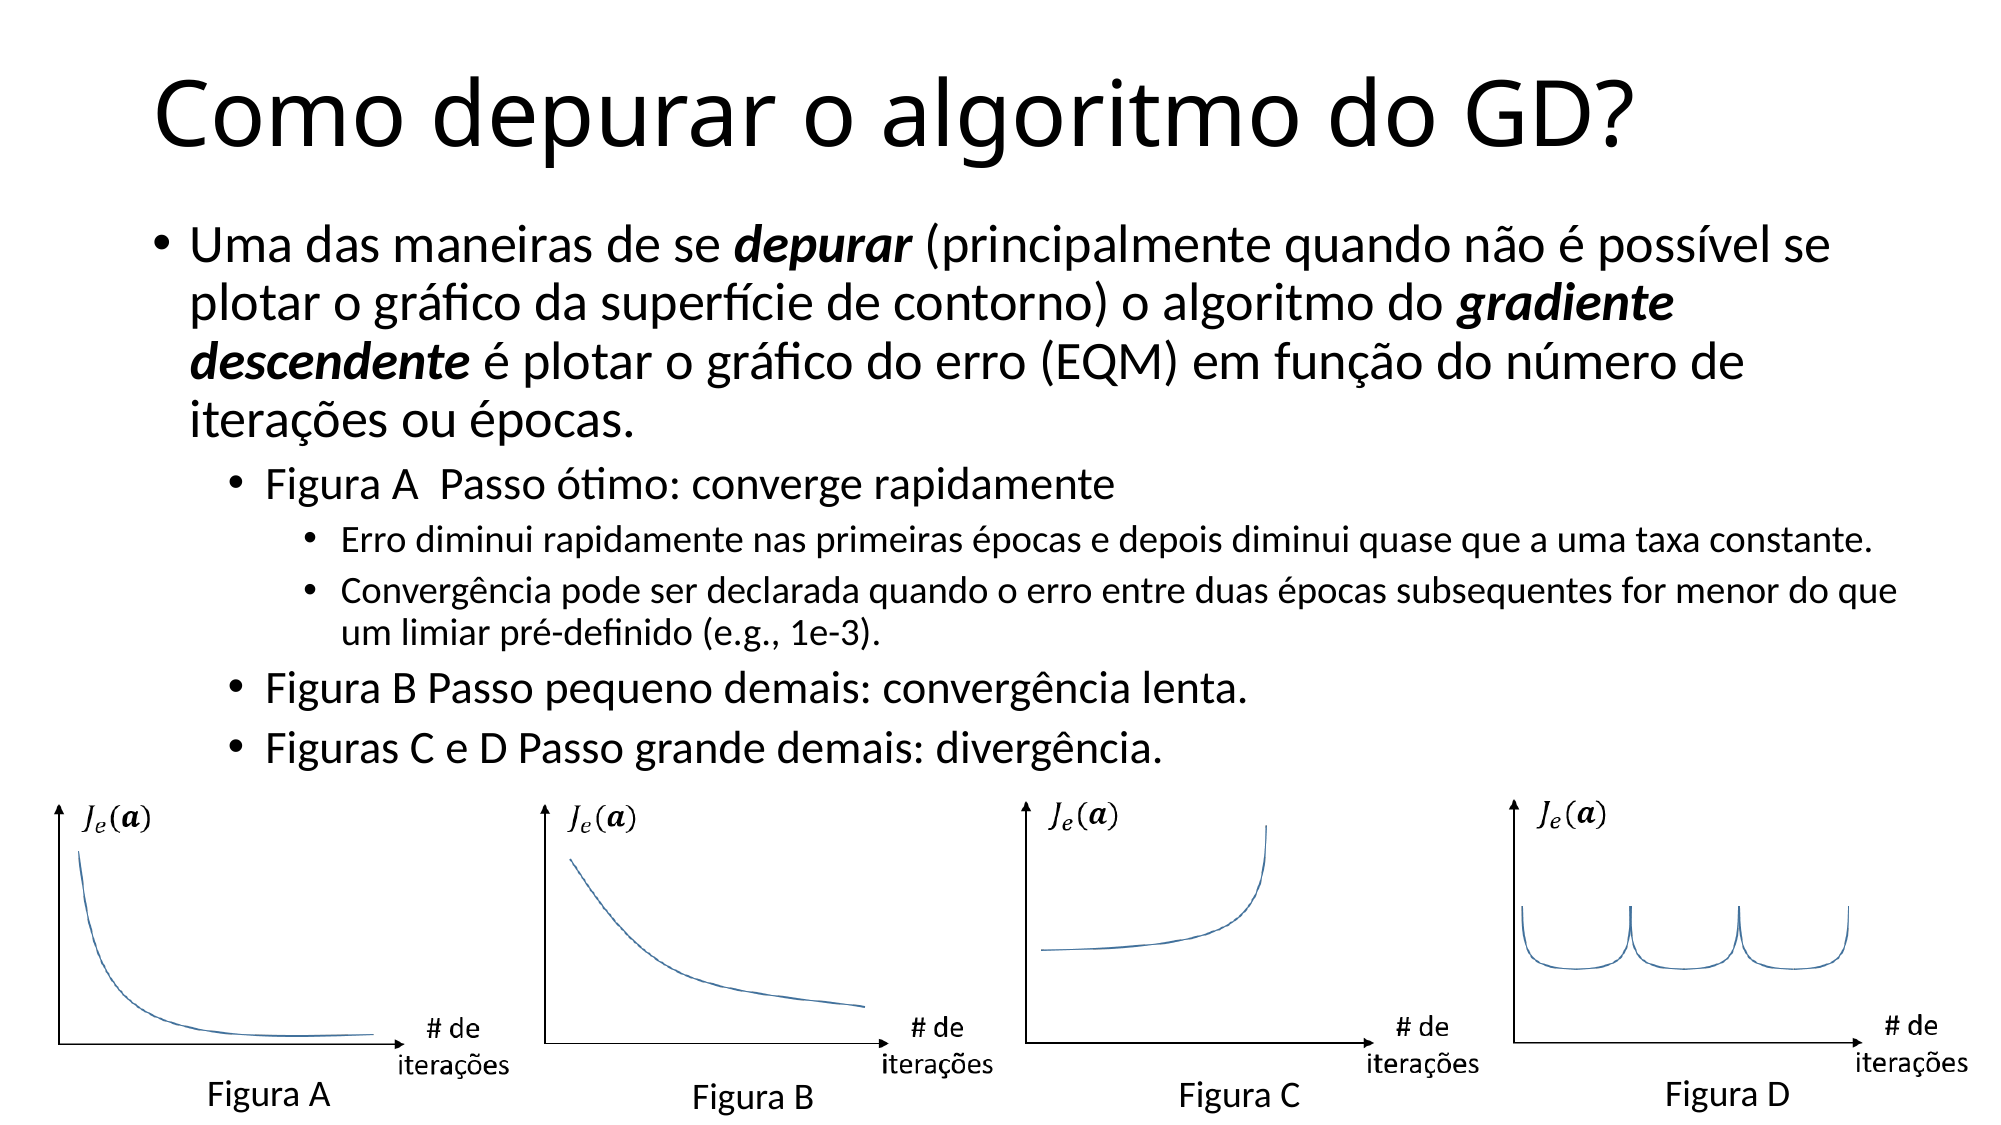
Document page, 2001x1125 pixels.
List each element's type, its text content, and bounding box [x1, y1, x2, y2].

picture [534, 798, 996, 1082]
picture [1015, 796, 1484, 1080]
text_box Figura D [1483, 1061, 1972, 1121]
title Como depurar o algoritmo do GD? [137, 8, 1863, 226]
picture [49, 796, 512, 1081]
picture [1502, 787, 1972, 1082]
text_box Figura C [995, 1062, 1484, 1123]
text_box Figura A [26, 1061, 511, 1122]
text_box Figura B [511, 1064, 996, 1125]
